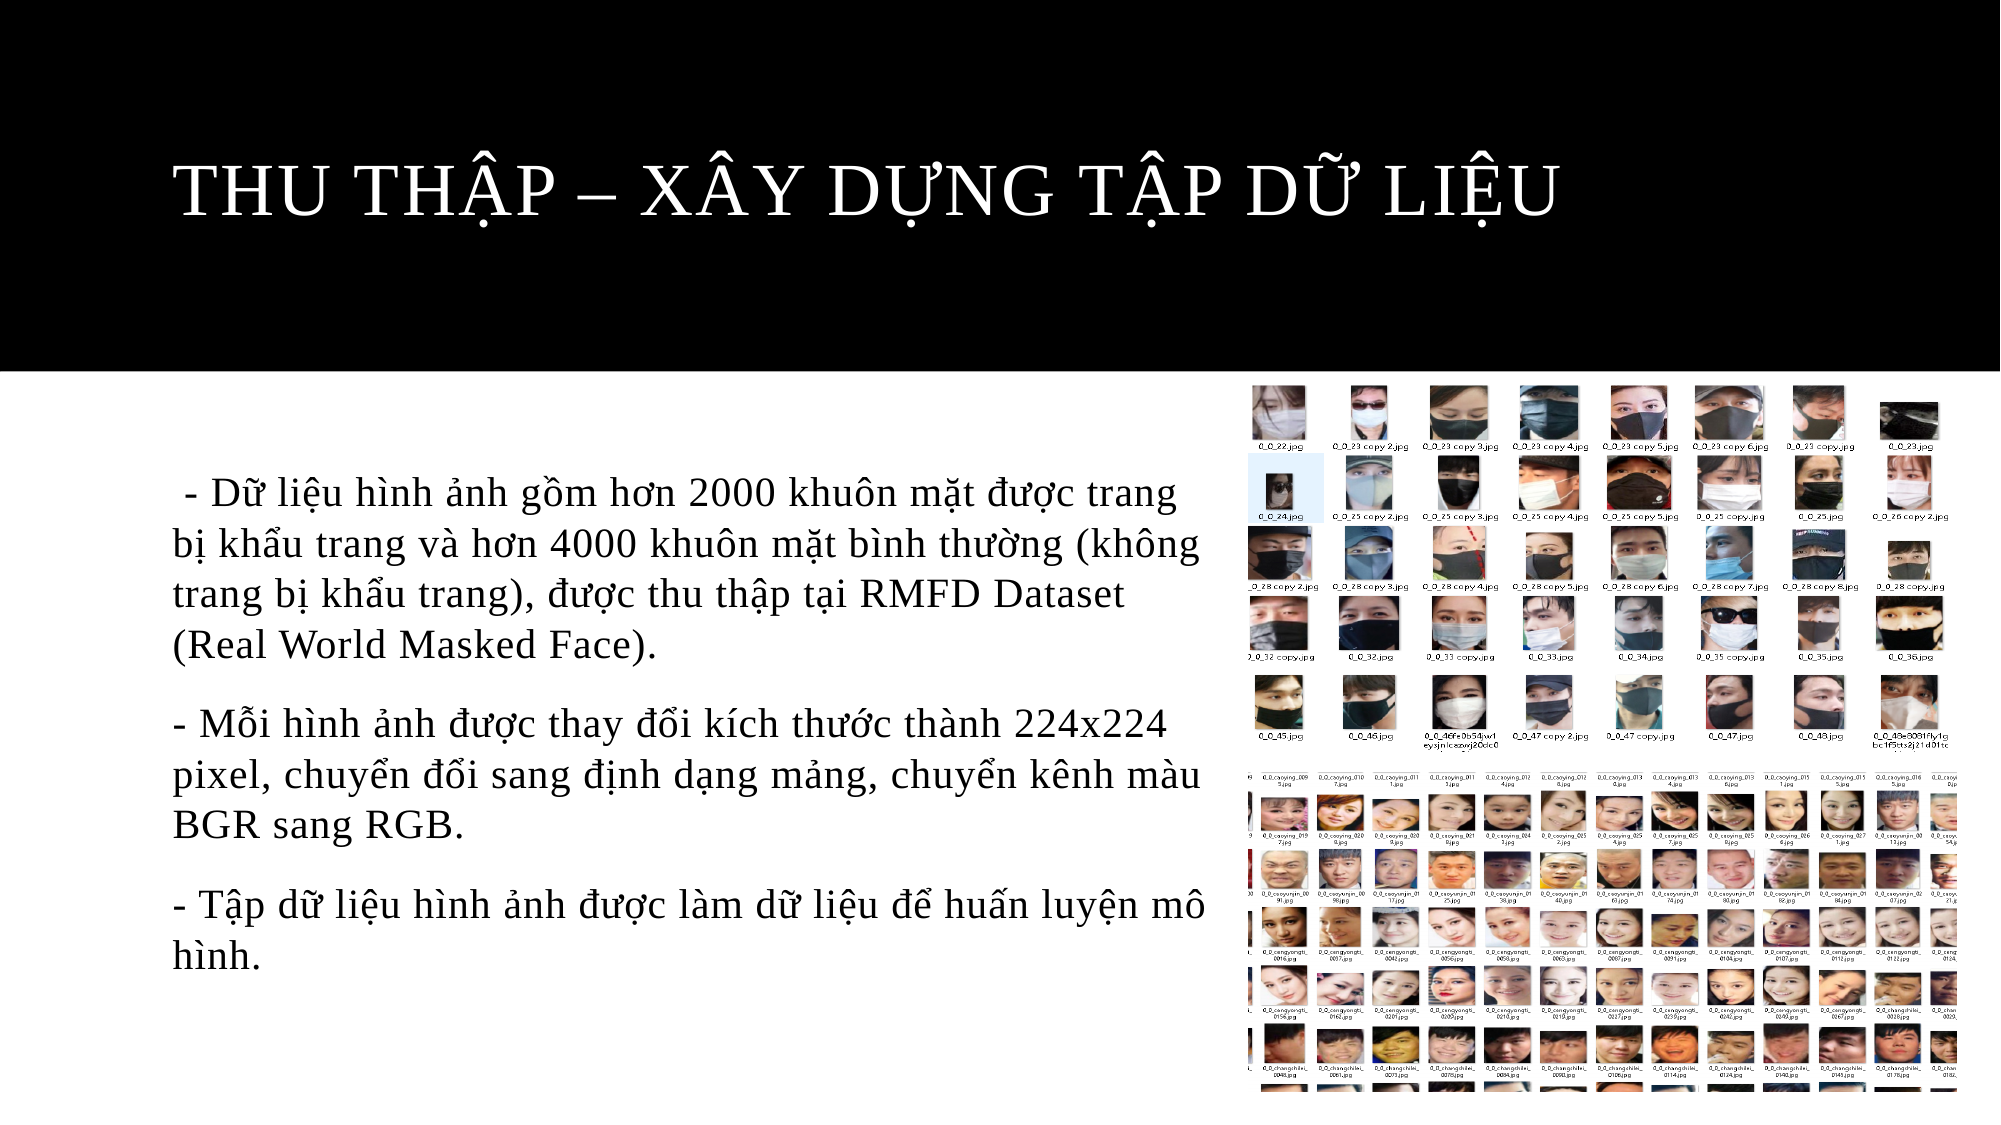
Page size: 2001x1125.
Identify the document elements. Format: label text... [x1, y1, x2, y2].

picture [1248, 772, 1957, 1092]
picture [1248, 381, 1957, 752]
title Thu thập – xây dựng tập dữ liệu [157, 52, 1842, 332]
text_box [0, 0, 2000, 372]
text_box [0, 372, 2000, 1125]
list - Dữ liệu hình ảnh gồm hơn 2000 khuôn mặt được trang bị khẩu trang và hơn 4000 khuôn mặt bình thường (không trang bị khẩu trang), được thu thập tại RMFD Dataset (Real World Masked Face). - Mỗi hình ảnh được thay đổi kích thước thành 224x224 pixel, chuyển đổi sang định dạng mảng, chuyển kênh màu BGR sang RGB. - Tập dữ liệu hình ảnh được làm dữ liệu để huấn luyện mô hình. [157, 456, 1236, 1020]
